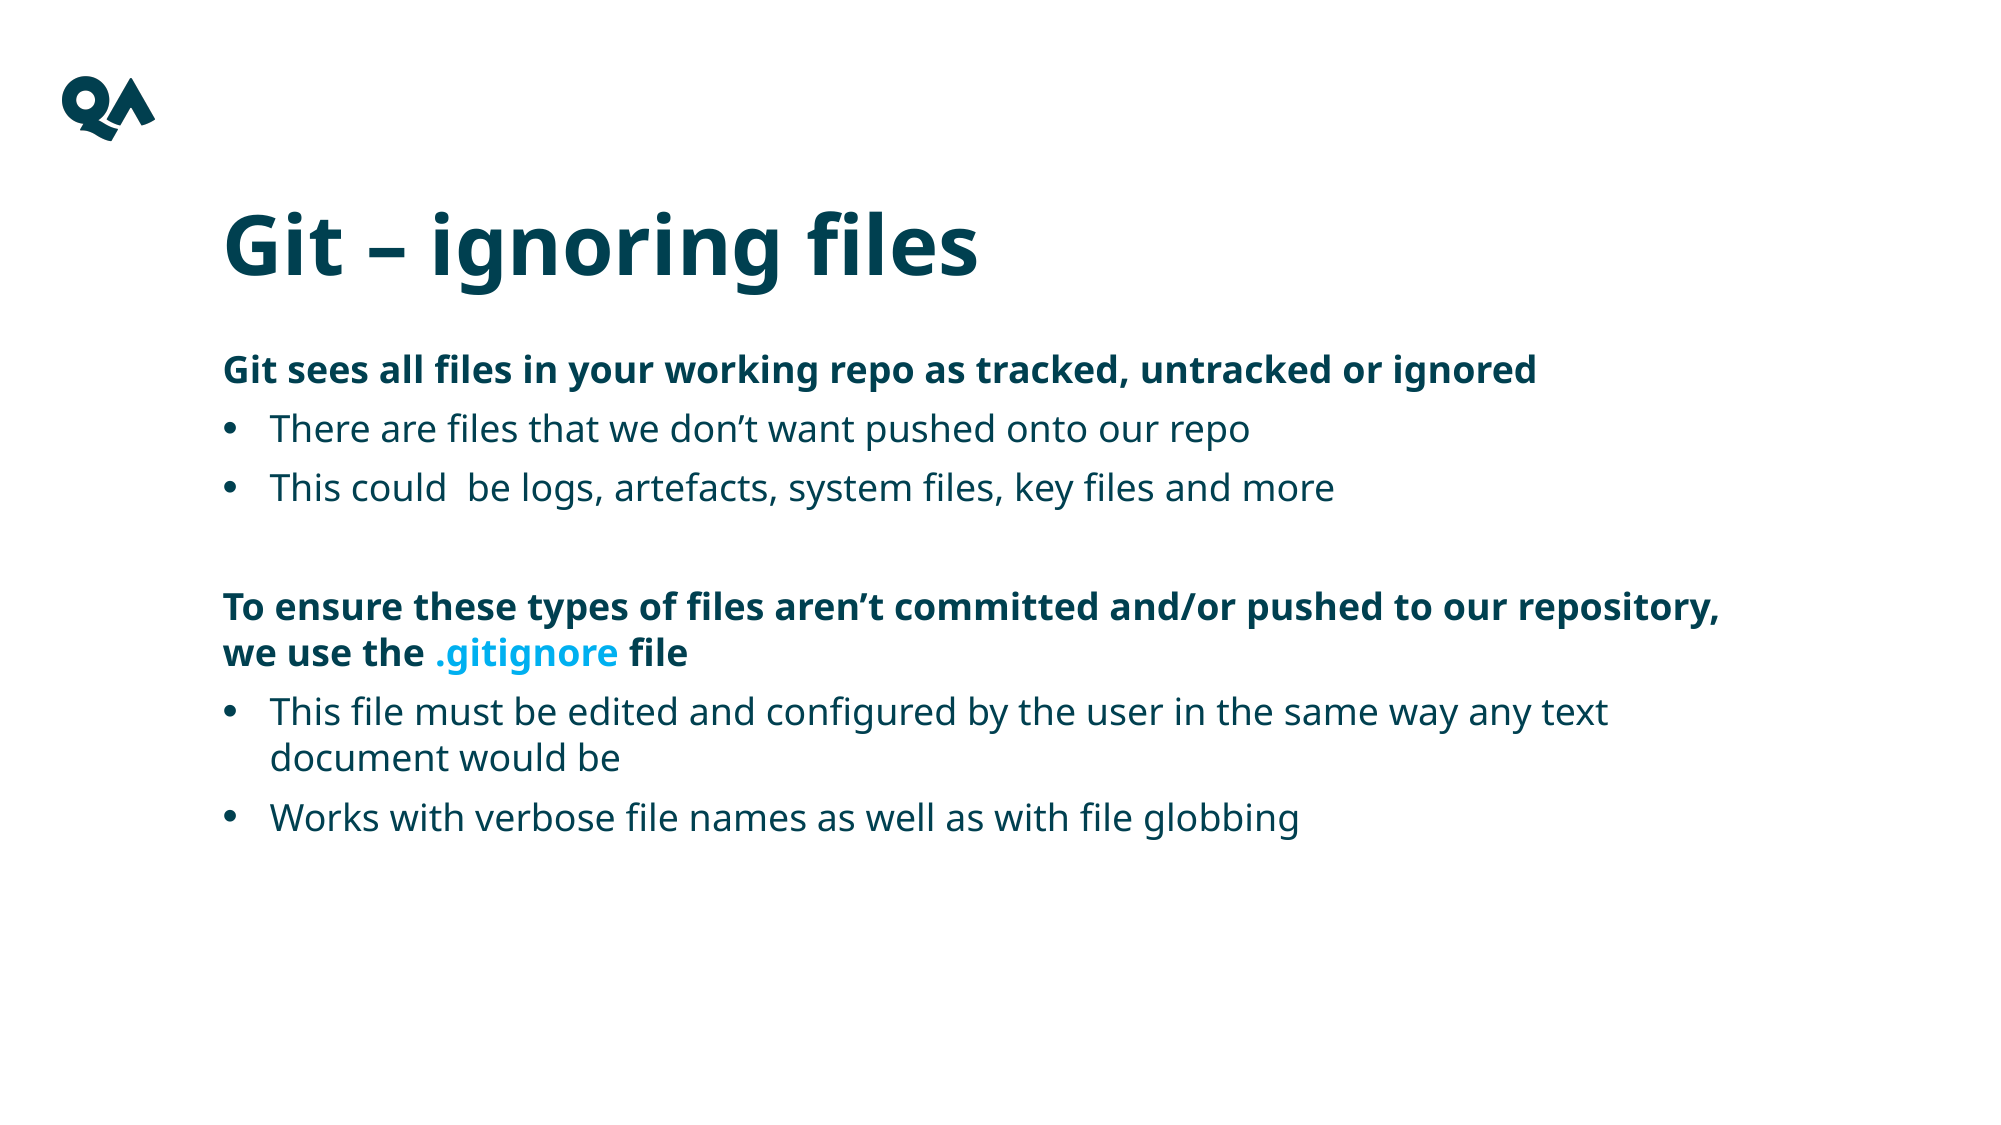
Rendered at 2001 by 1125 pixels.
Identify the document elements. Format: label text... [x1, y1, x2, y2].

list Git sees all files in your working repo as tracked, untracked or ignored There are files that we don’t want pushed onto our repo This could be logs, artefacts, system files, key files and more To ensure these types of files aren’t committed and/or pushed to our repository, we use the .gitignore file This file must be edited and configured by the user in the same way any text document would be Works with verbose file names as well as with file globbing [222, 344, 1779, 1063]
picture [44, 61, 173, 153]
list Git – ignoring files [222, 203, 1779, 289]
